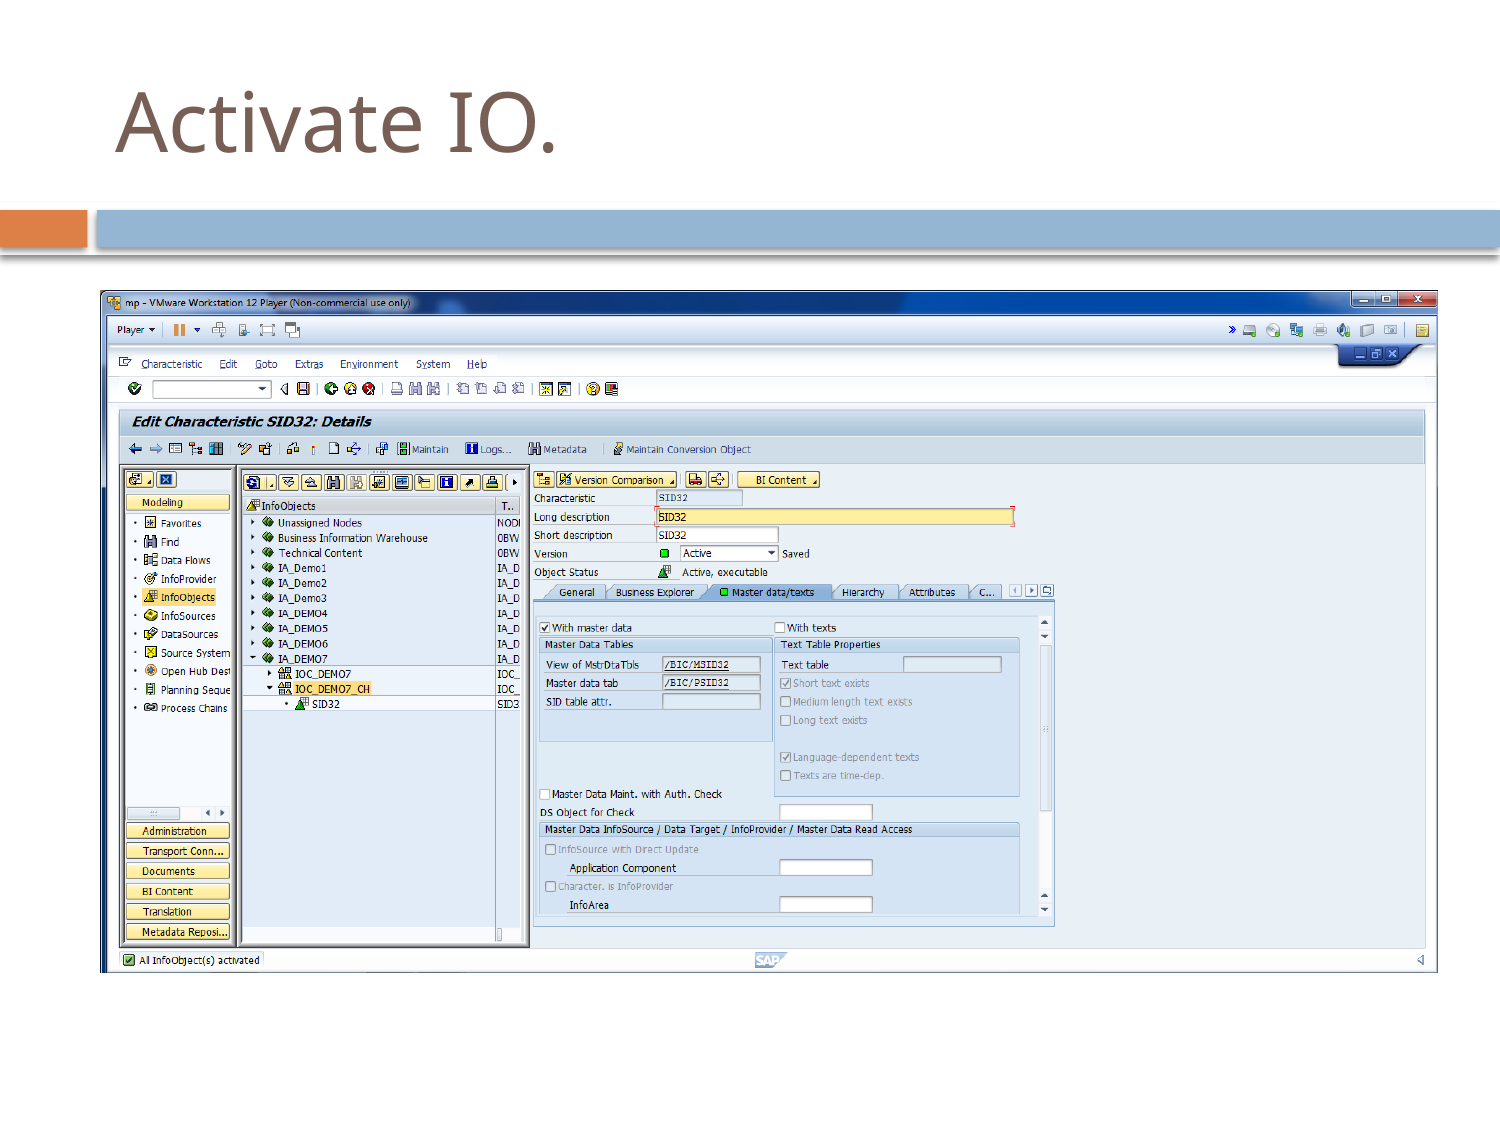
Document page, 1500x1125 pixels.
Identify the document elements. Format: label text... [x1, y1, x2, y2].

title Activate IO. [100, 37, 1438, 200]
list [100, 289, 1439, 973]
